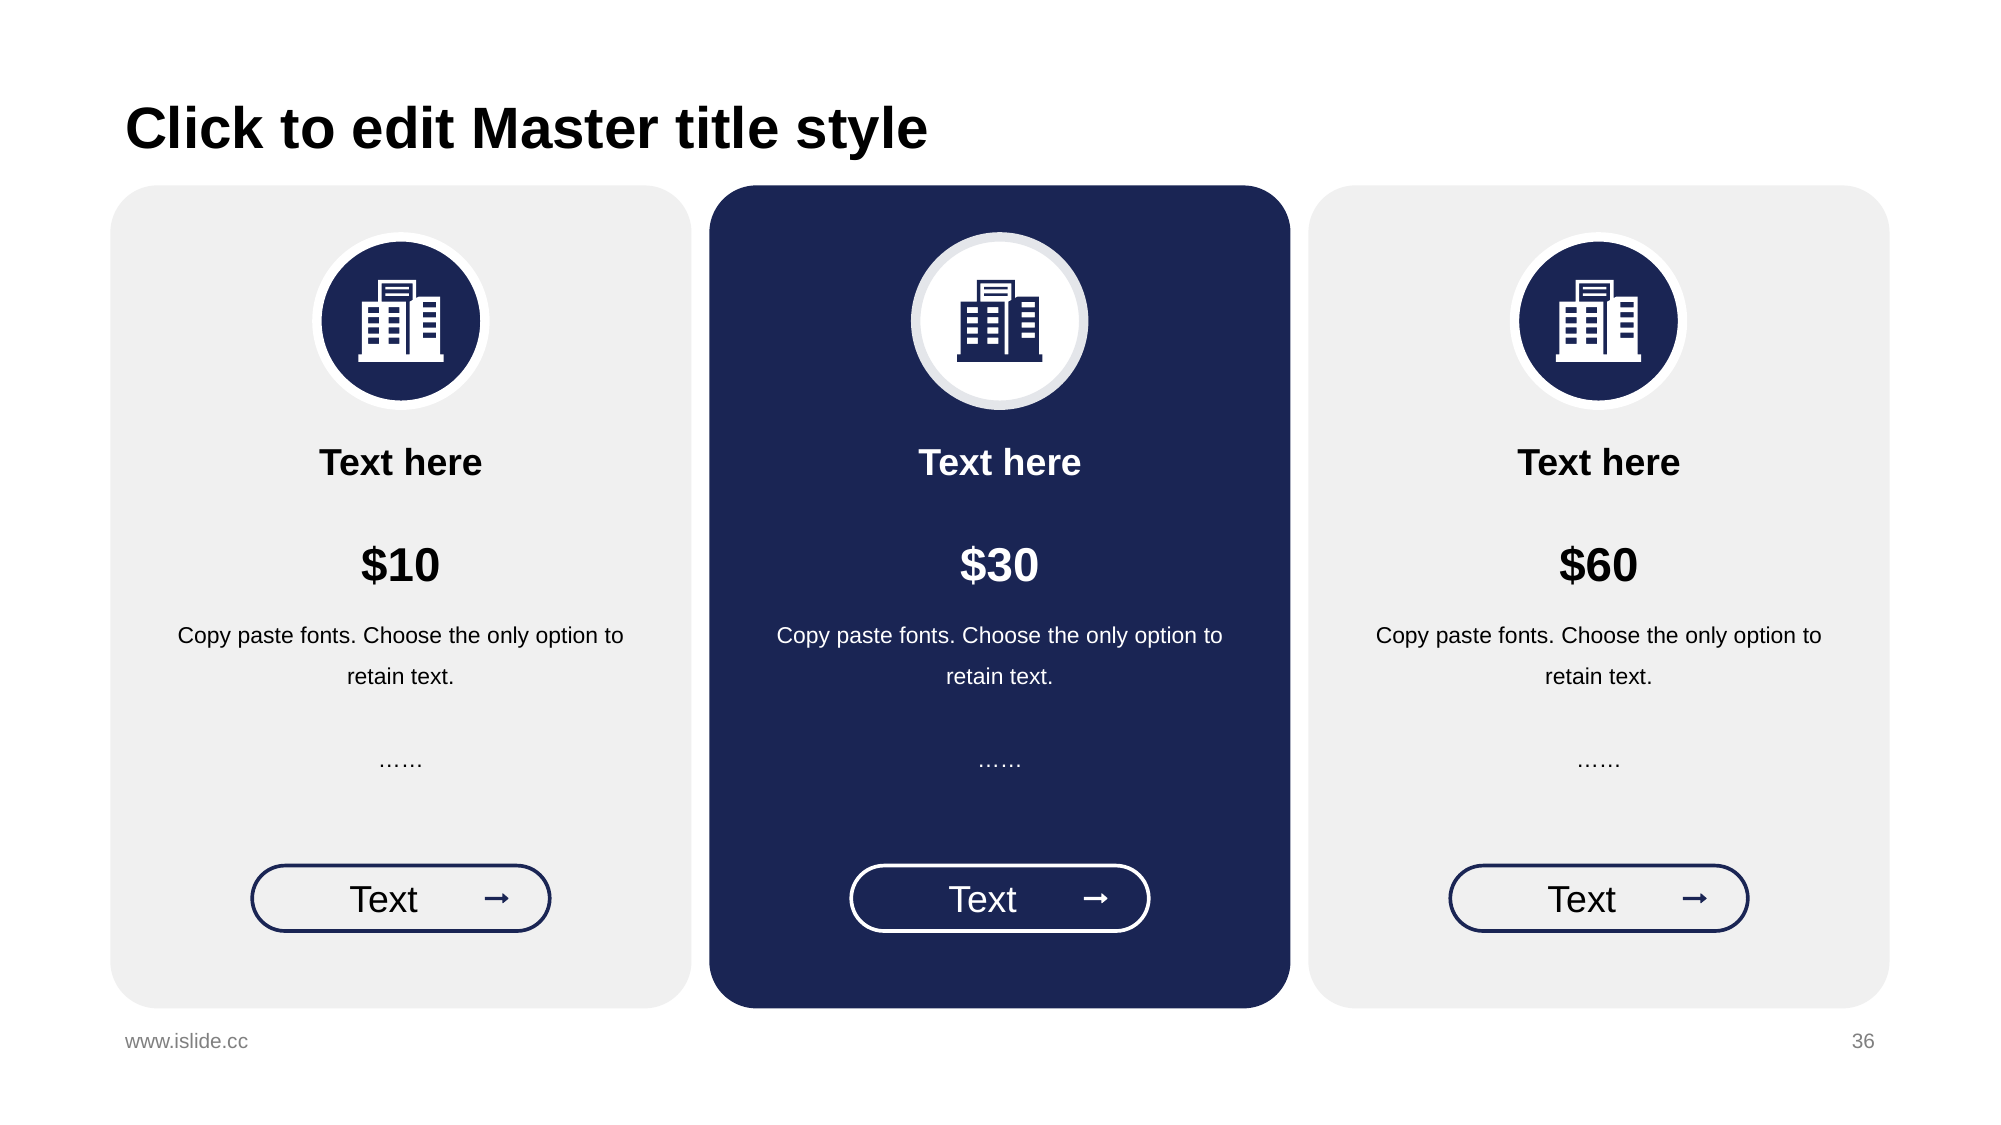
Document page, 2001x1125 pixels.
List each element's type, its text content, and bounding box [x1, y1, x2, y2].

slide_number 36 [1412, 1023, 1890, 1058]
footer www.islide.cc [109, 1023, 790, 1058]
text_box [110, 185, 1890, 1009]
title Click to edit Master title style [109, 0, 1890, 169]
